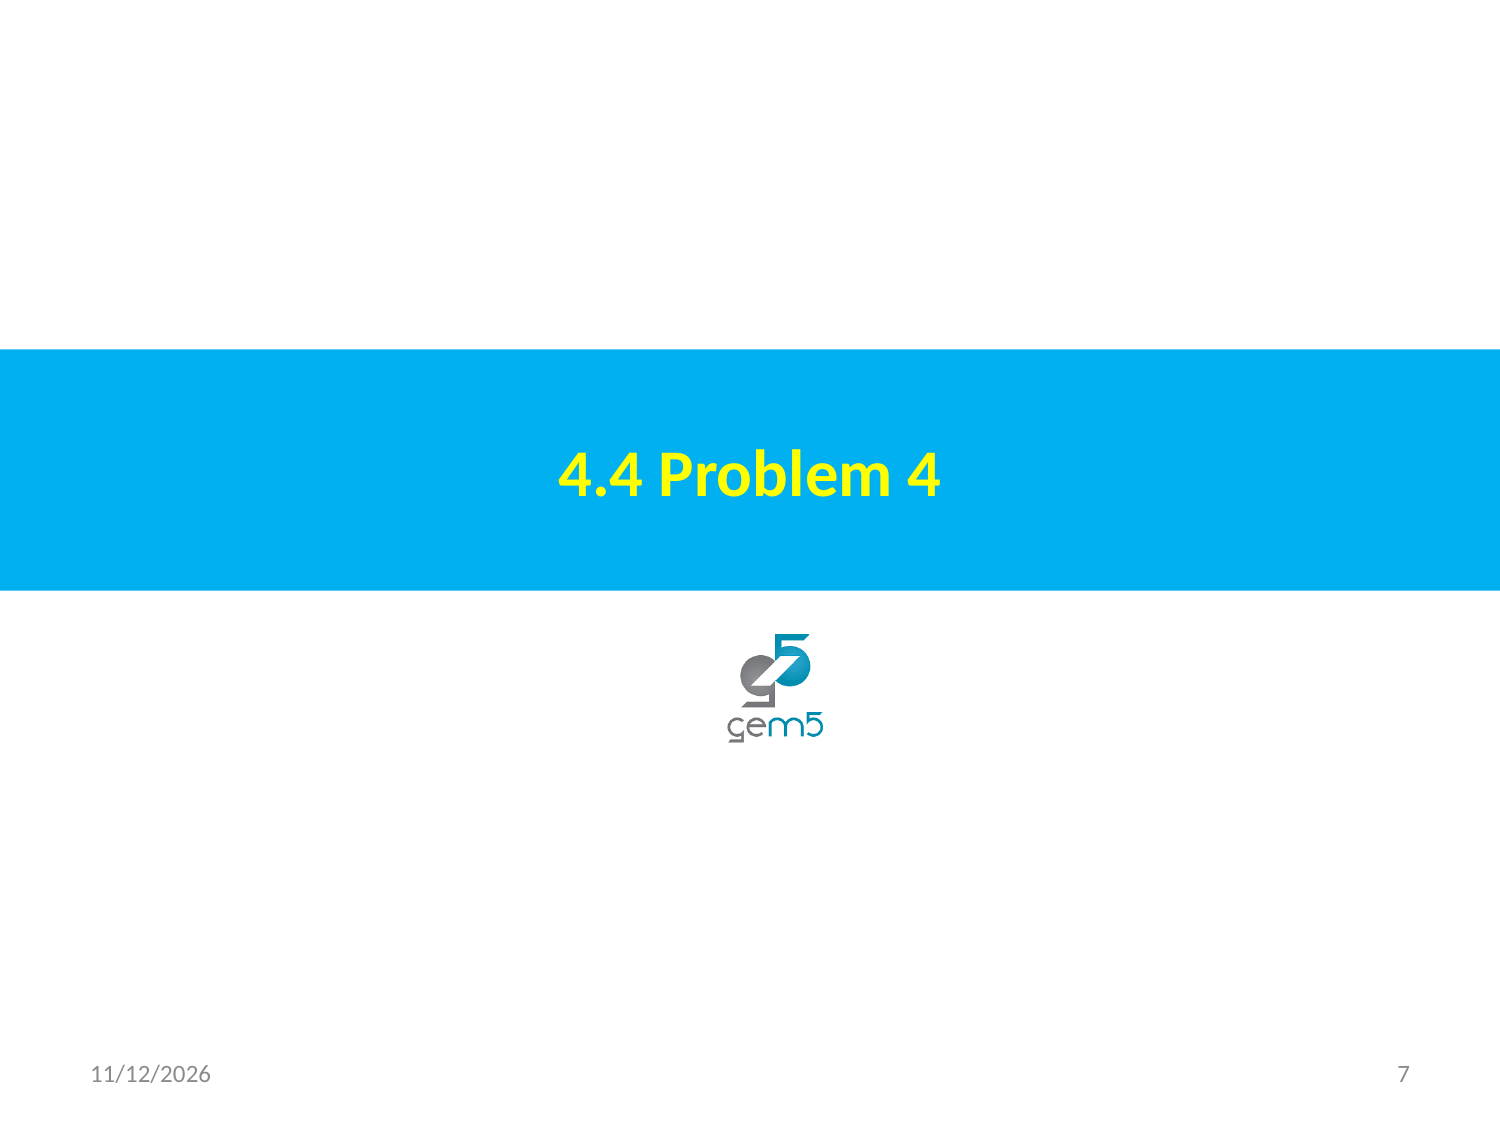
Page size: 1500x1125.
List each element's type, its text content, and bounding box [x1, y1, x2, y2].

title 4.4 Problem 4 [0, 349, 1500, 591]
picture [702, 609, 849, 768]
slide_number 7 [1074, 1042, 1425, 1103]
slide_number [75, 1042, 425, 1103]
